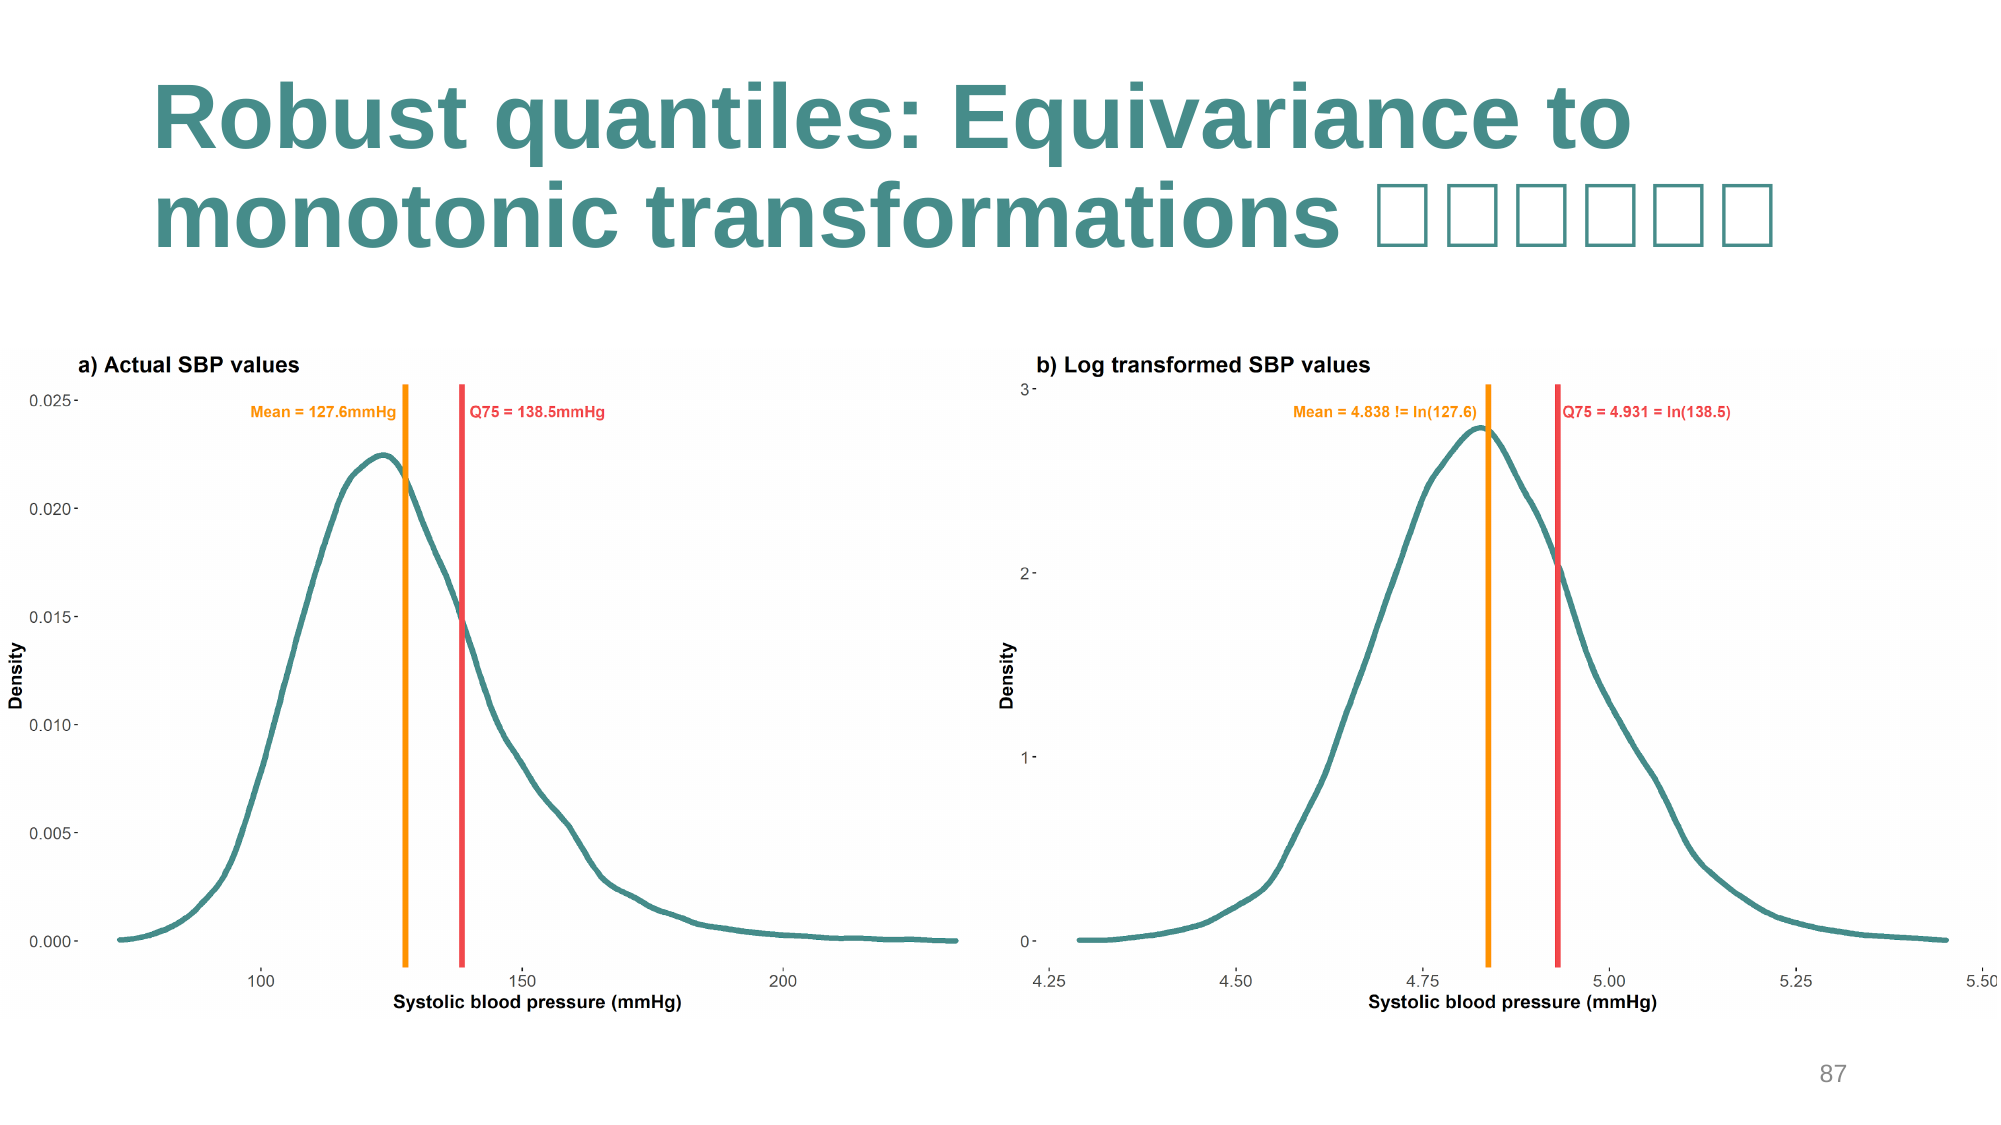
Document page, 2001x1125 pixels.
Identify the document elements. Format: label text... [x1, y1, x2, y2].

picture [0, 348, 1997, 1019]
slide_number 87 [1412, 1042, 1863, 1103]
title Robust quantiles: Equivariance to monotonic transformations 💪🏾💪🏼💪🏾 [137, 59, 1863, 278]
